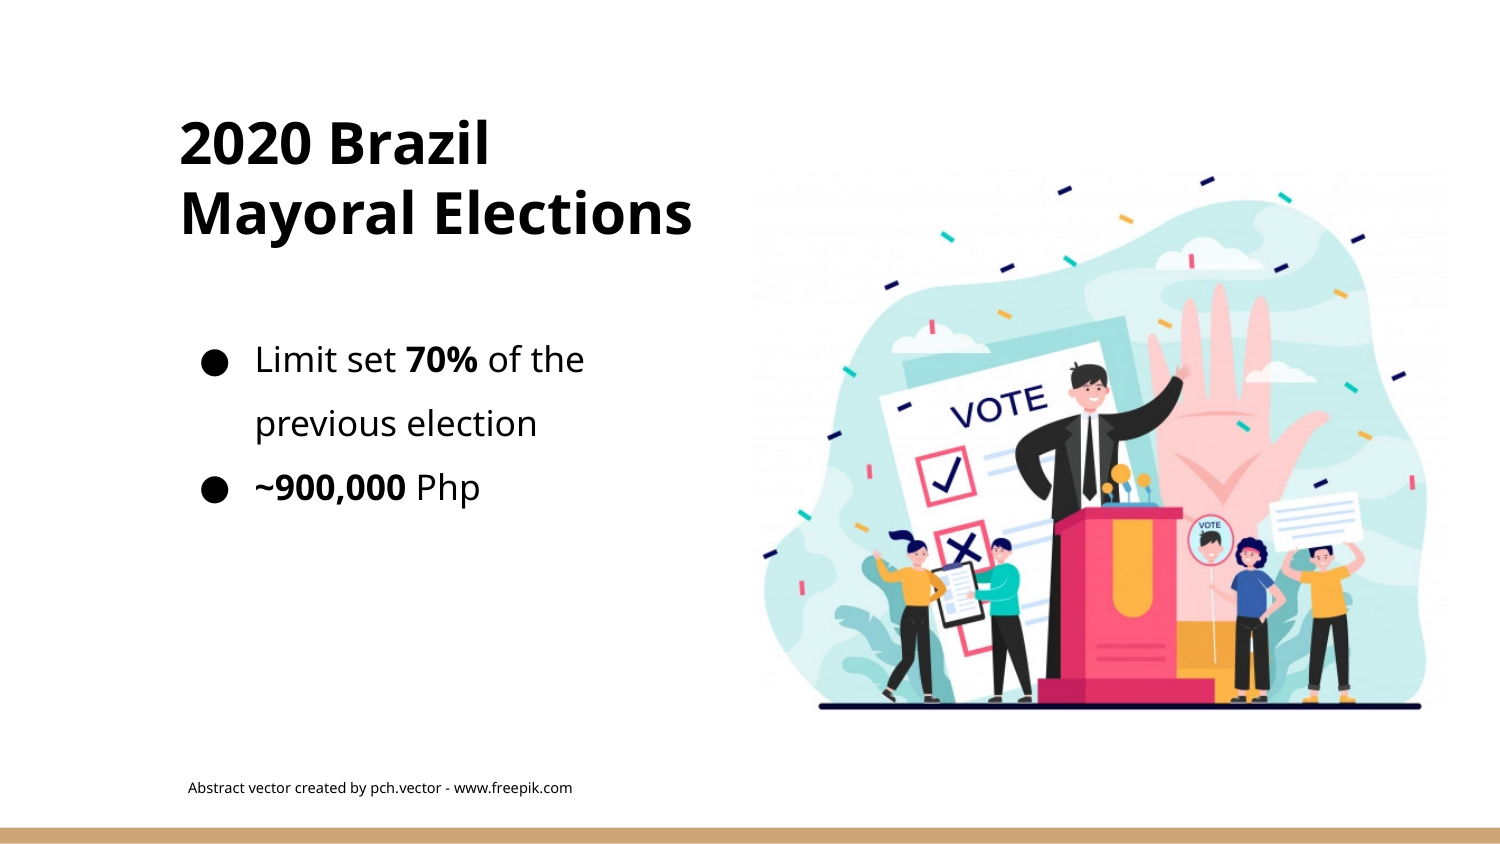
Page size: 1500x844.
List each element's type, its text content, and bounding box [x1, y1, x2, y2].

text_box Abstract vector created by pch.vector - www.freepik.com [173, 764, 1408, 844]
text_box 2020 Brazil Mayoral Elections Limit set 70% of the previous election ~900,000 Php [164, 91, 750, 593]
picture [749, 166, 1451, 714]
